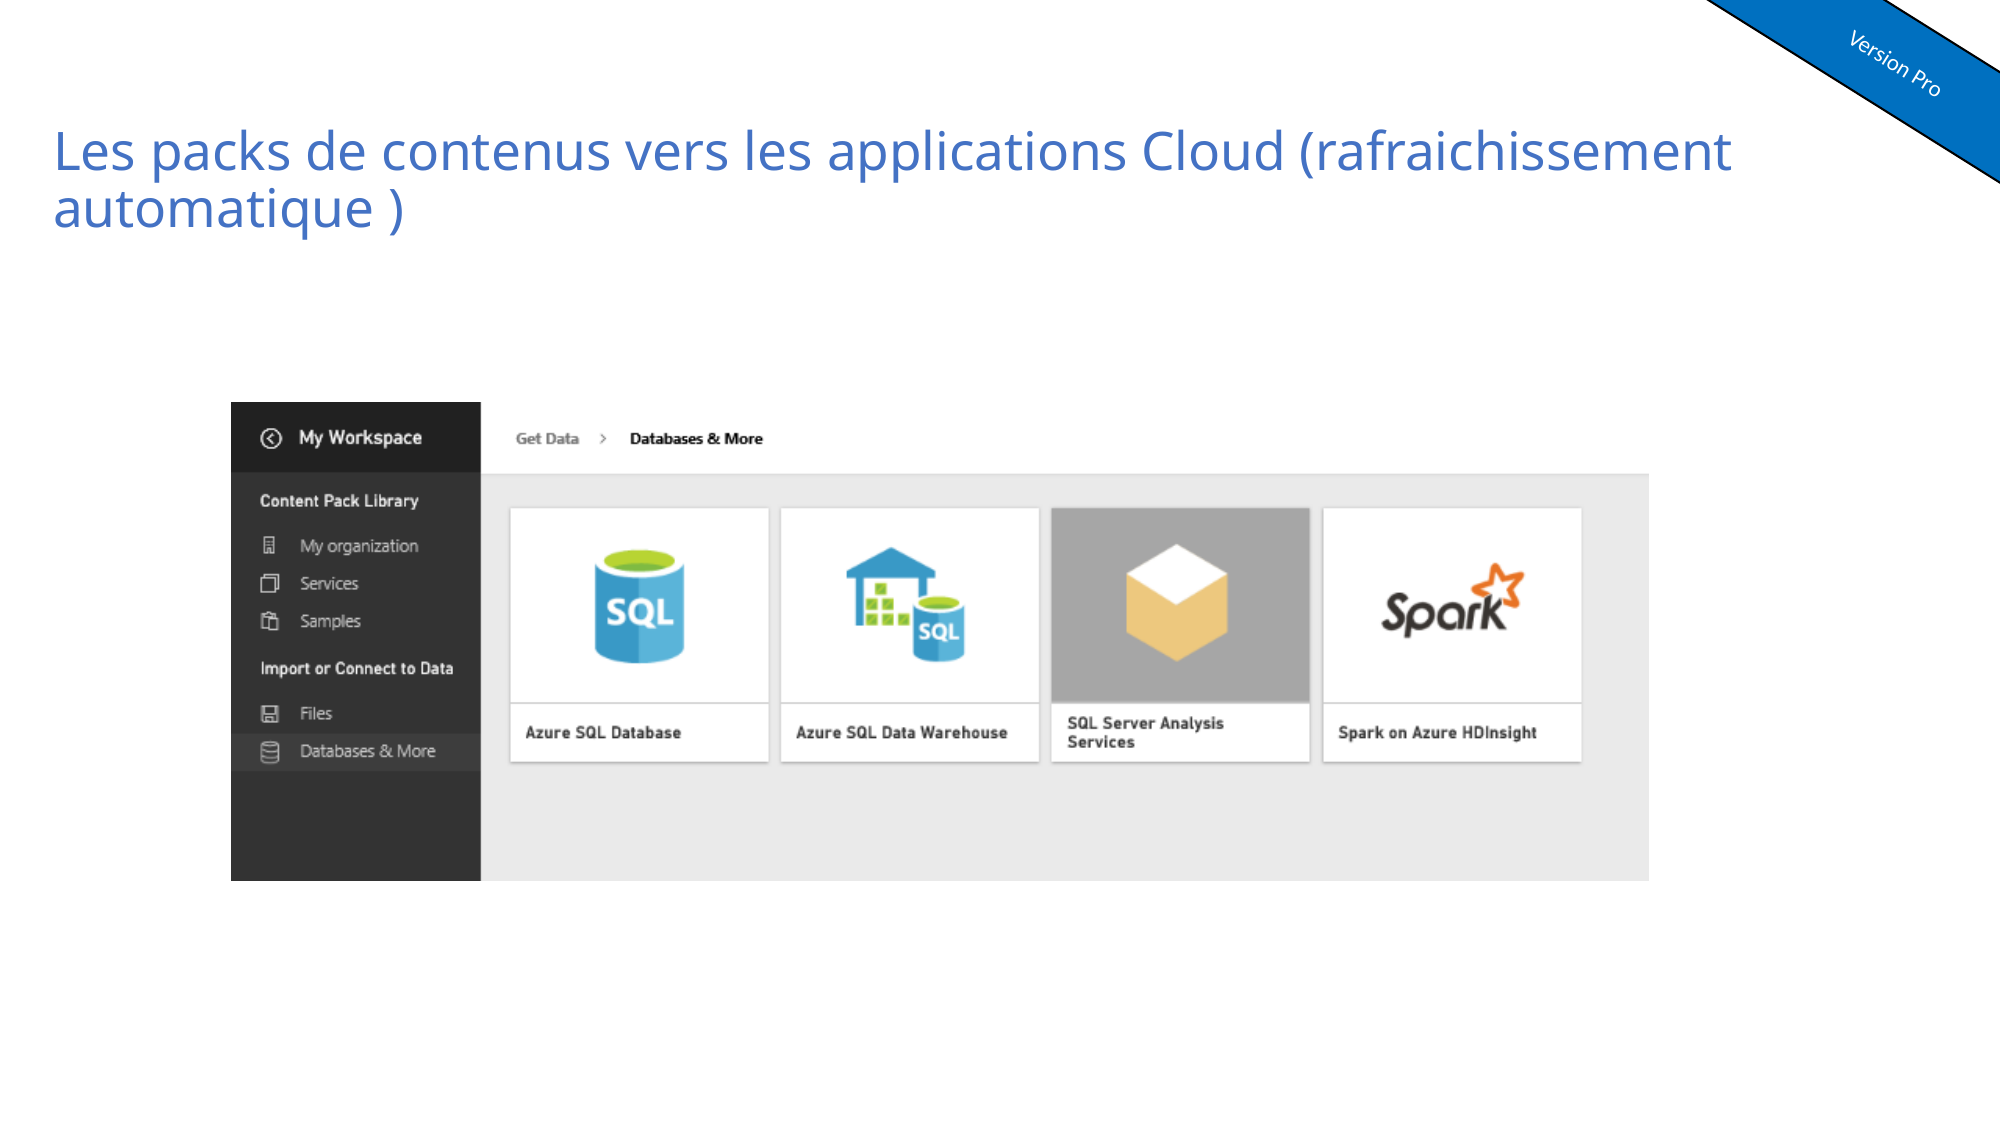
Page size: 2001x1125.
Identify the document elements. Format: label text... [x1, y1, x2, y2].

text_box Version Pro [1706, 0, 2000, 184]
picture [231, 402, 1649, 881]
title Les packs de contenus vers les applications Cloud (rafraichissement automatique ) [29, 109, 1941, 255]
